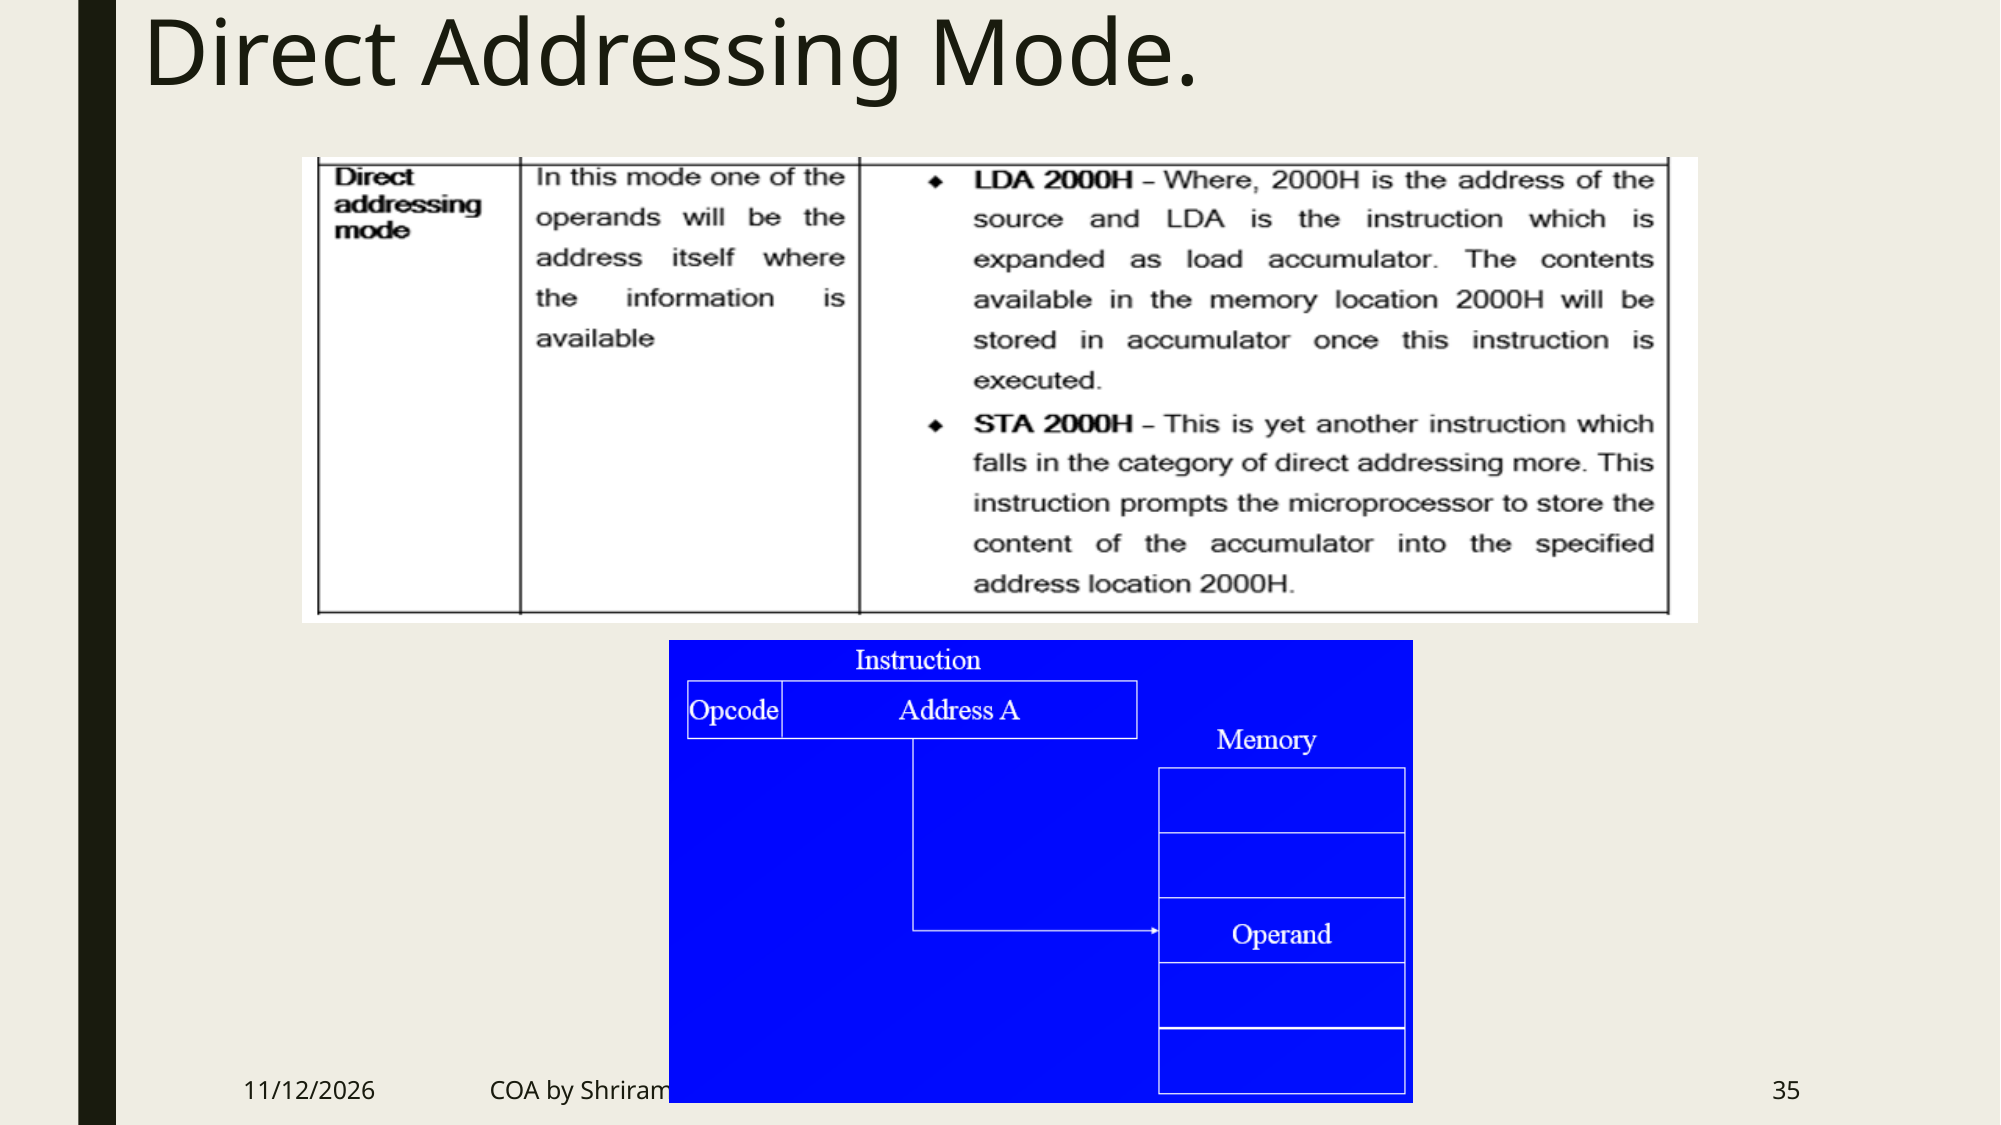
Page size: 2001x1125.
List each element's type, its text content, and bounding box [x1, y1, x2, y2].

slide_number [228, 1058, 426, 1125]
picture [669, 640, 1413, 1103]
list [302, 157, 1698, 624]
slide_number 35 [1553, 1058, 1816, 1125]
footer COA by Shriram K Vasudevan [474, 1058, 1505, 1125]
title Direct Addressing Mode. [127, 0, 1853, 218]
